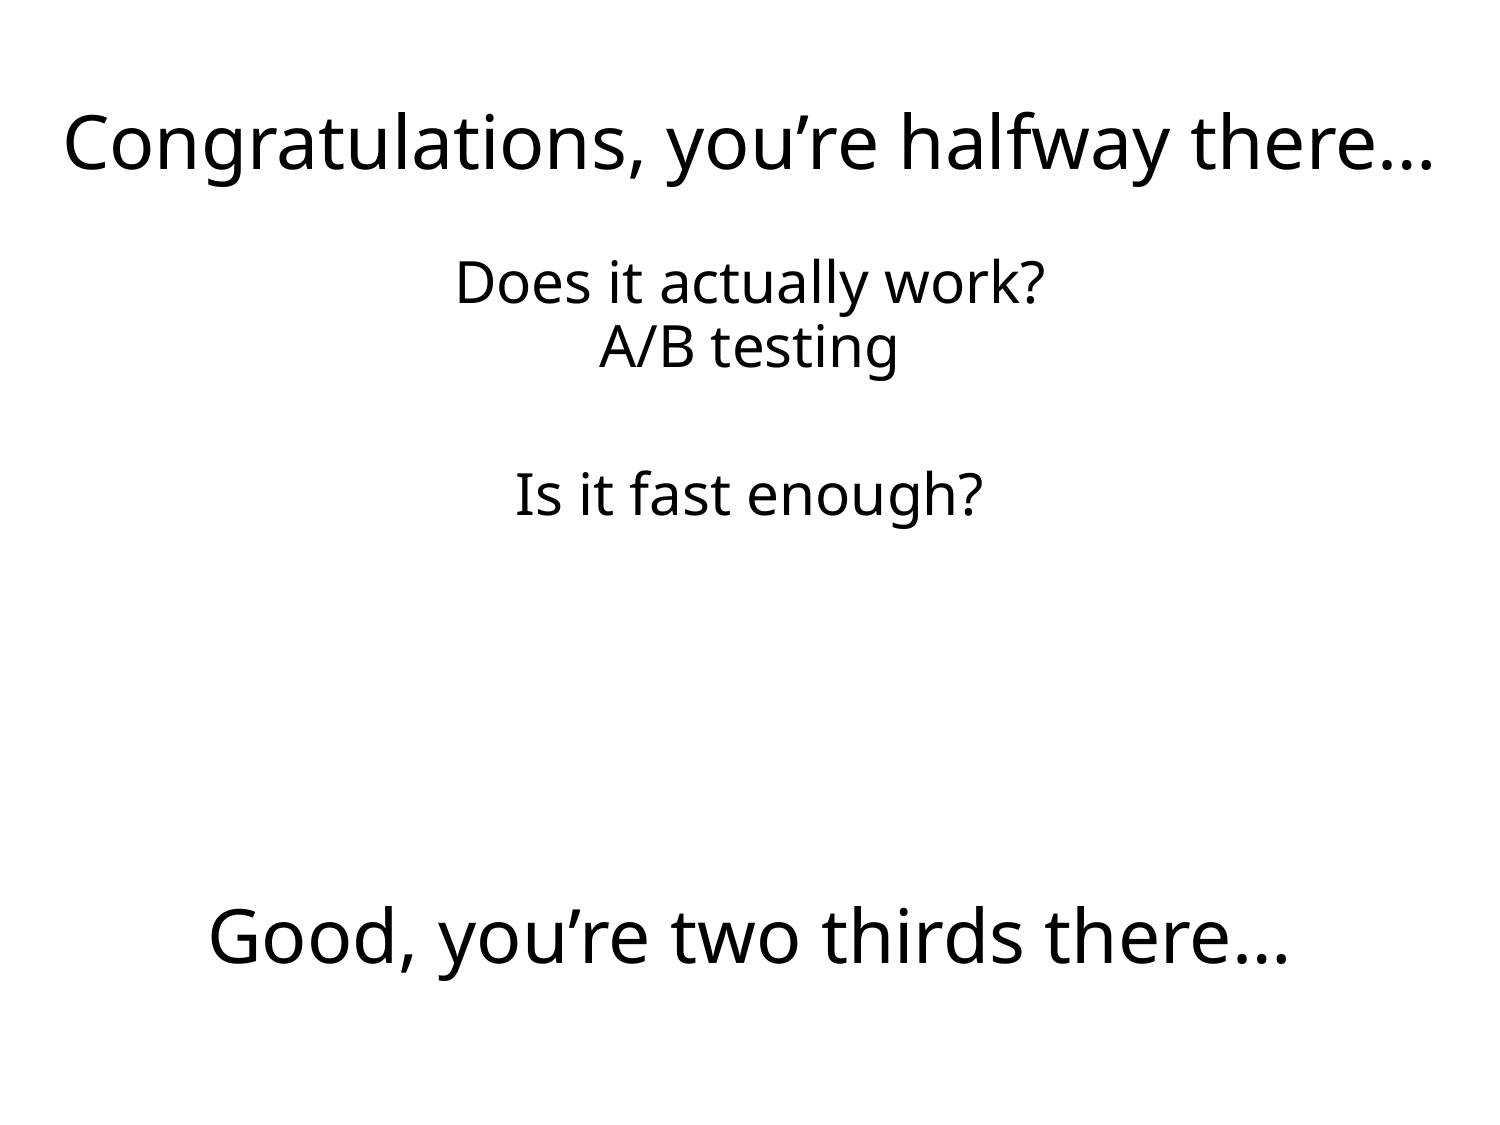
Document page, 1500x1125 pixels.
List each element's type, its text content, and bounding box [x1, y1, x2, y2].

text_box Good, you’re two thirds there… [0, 881, 1500, 987]
text_box Does it actually work? [0, 237, 1500, 301]
text_box A/B testing [0, 301, 1500, 387]
text_box Is it fast enough? [0, 450, 1500, 535]
text_box Congratulations, you’re halfway there… [0, 87, 1500, 193]
